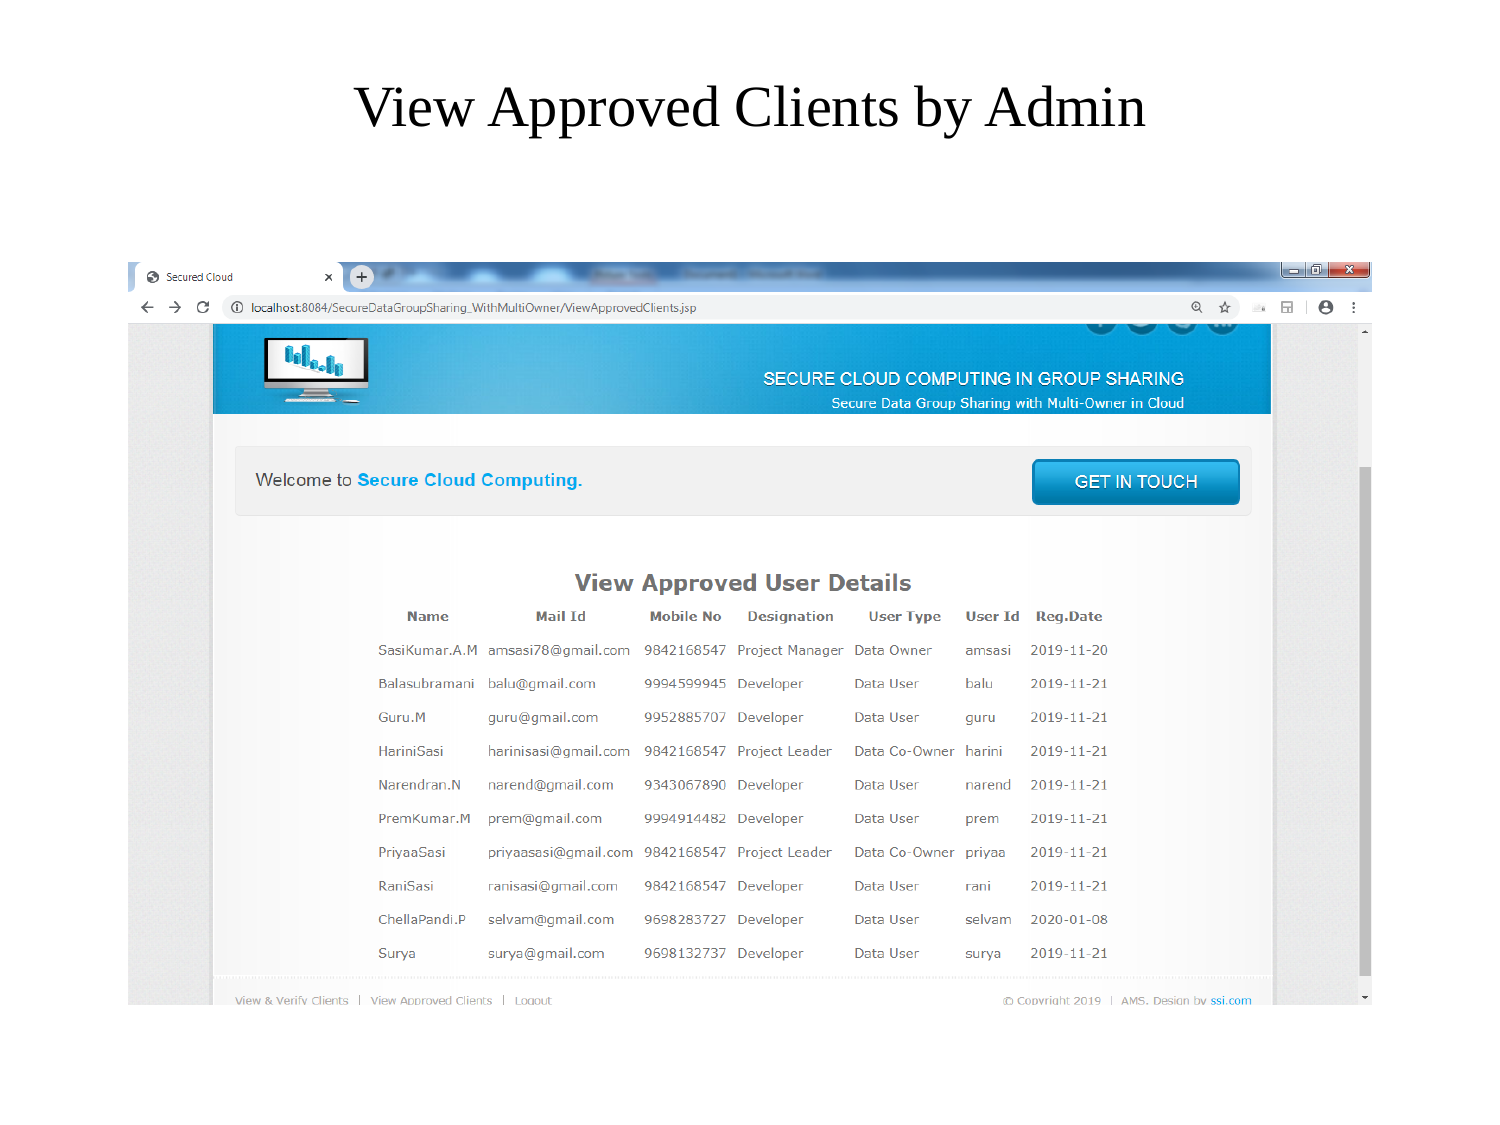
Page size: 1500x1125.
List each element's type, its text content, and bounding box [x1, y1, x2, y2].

title View Approved Clients by Admin [75, 45, 1425, 150]
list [128, 262, 1372, 1006]
